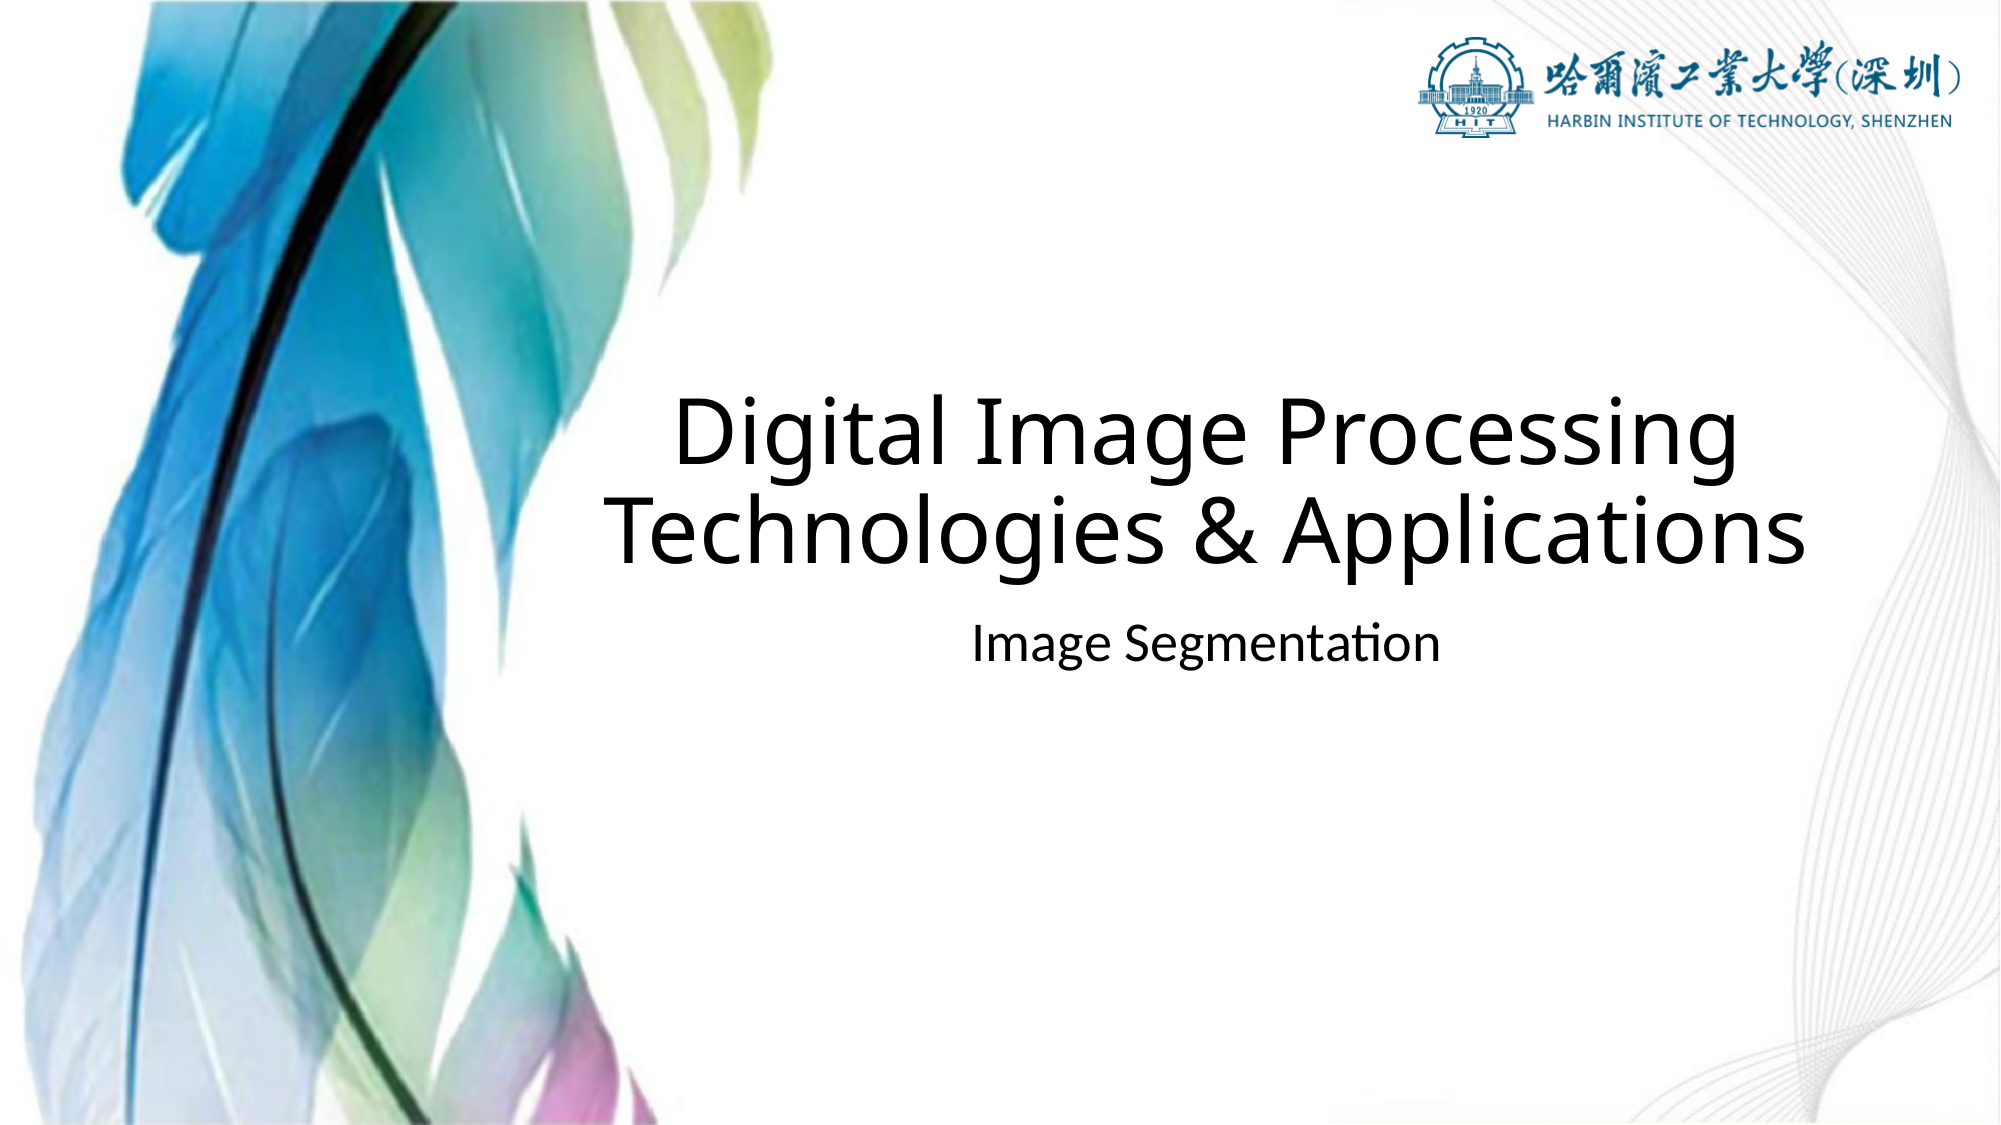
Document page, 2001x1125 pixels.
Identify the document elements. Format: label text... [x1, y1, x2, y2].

subtitle Image Segmentation [464, 605, 1950, 877]
picture [0, 0, 2001, 1125]
title Digital Image Processing Technologies & Applications [464, 316, 1950, 591]
